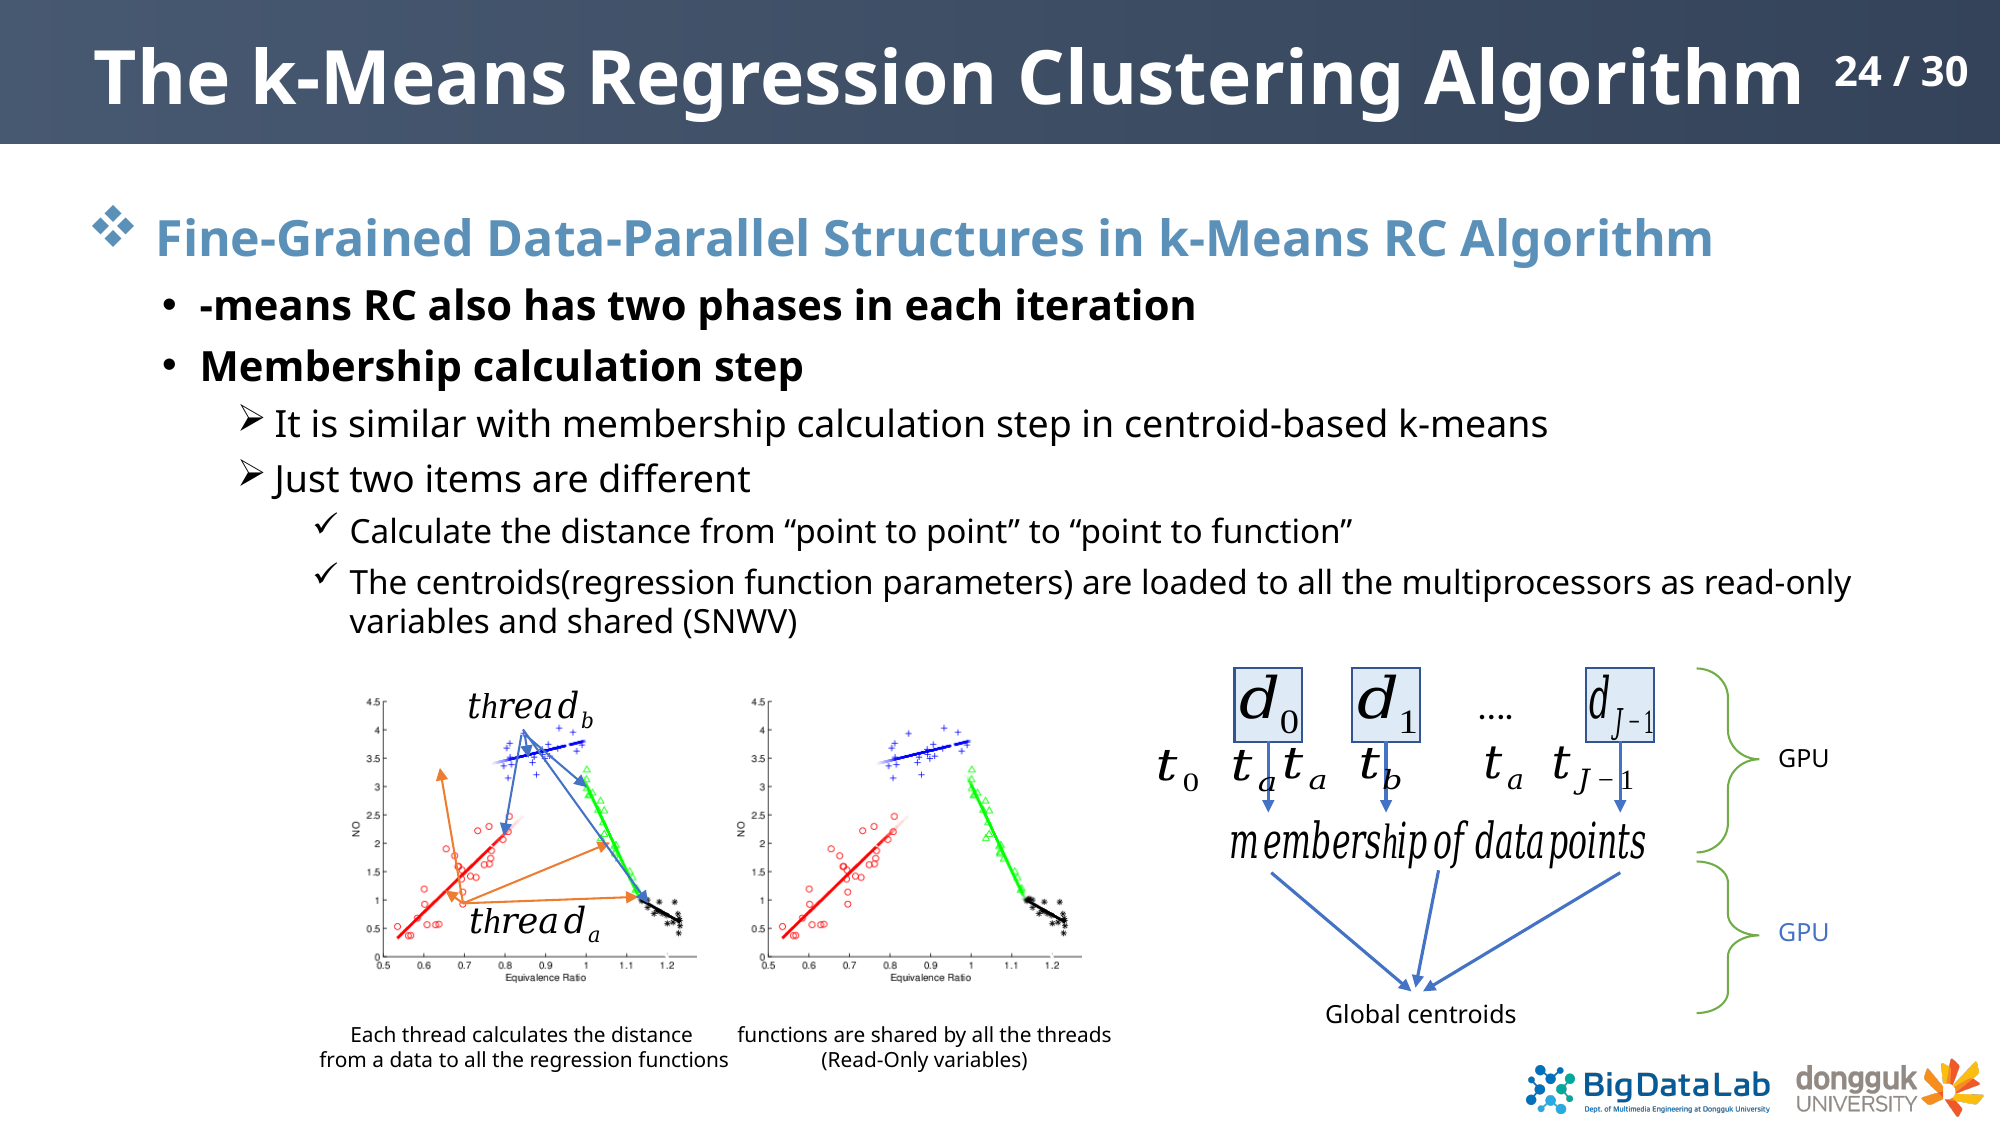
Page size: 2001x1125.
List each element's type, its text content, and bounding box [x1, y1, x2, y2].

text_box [462, 896, 522, 904]
title The k-Means Regression Clustering Algorithm [78, 21, 1935, 128]
text_box [1696, 667, 1760, 853]
text_box [1696, 860, 1760, 1014]
text_box functions are shared by all the threads (Read-Only variables) [722, 1014, 1127, 1080]
slide_number 24 / 30 [1769, 21, 1984, 126]
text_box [503, 735, 522, 836]
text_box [1155, 668, 1654, 1037]
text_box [439, 767, 464, 904]
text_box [522, 729, 649, 904]
picture [1526, 1065, 1770, 1114]
text_box GPU [1763, 909, 1845, 954]
text_box GPU [1763, 735, 1845, 780]
text_box Each thread calculates the distance from a data to all the regression functions [304, 1014, 744, 1079]
picture [714, 678, 1082, 991]
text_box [463, 842, 522, 896]
picture [329, 678, 697, 991]
